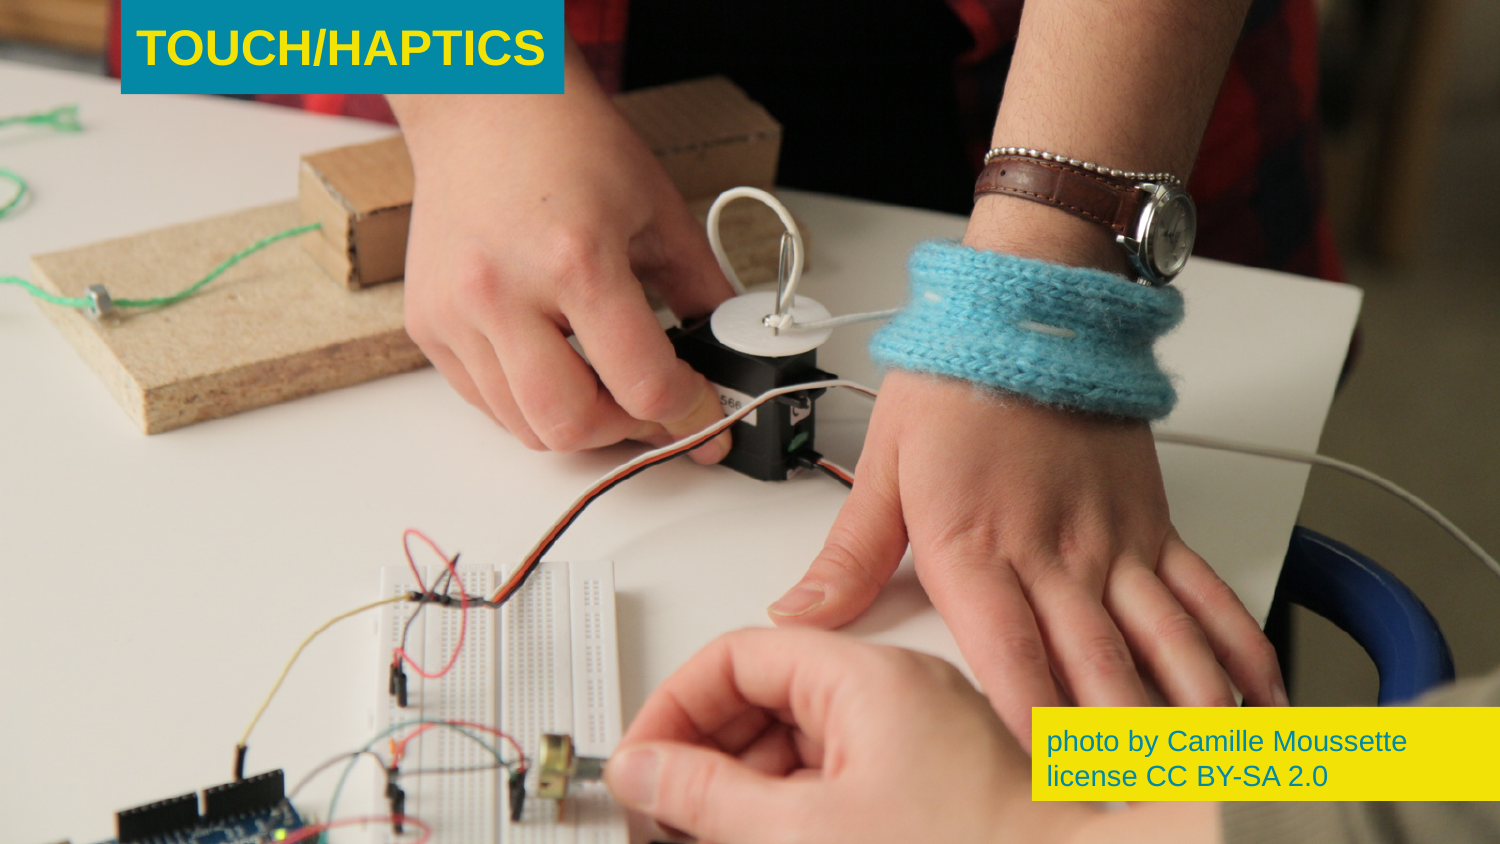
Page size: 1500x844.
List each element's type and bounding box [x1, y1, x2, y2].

text_box [1031, 706, 1500, 803]
picture [0, 0, 1500, 844]
text_box [120, 0, 565, 95]
